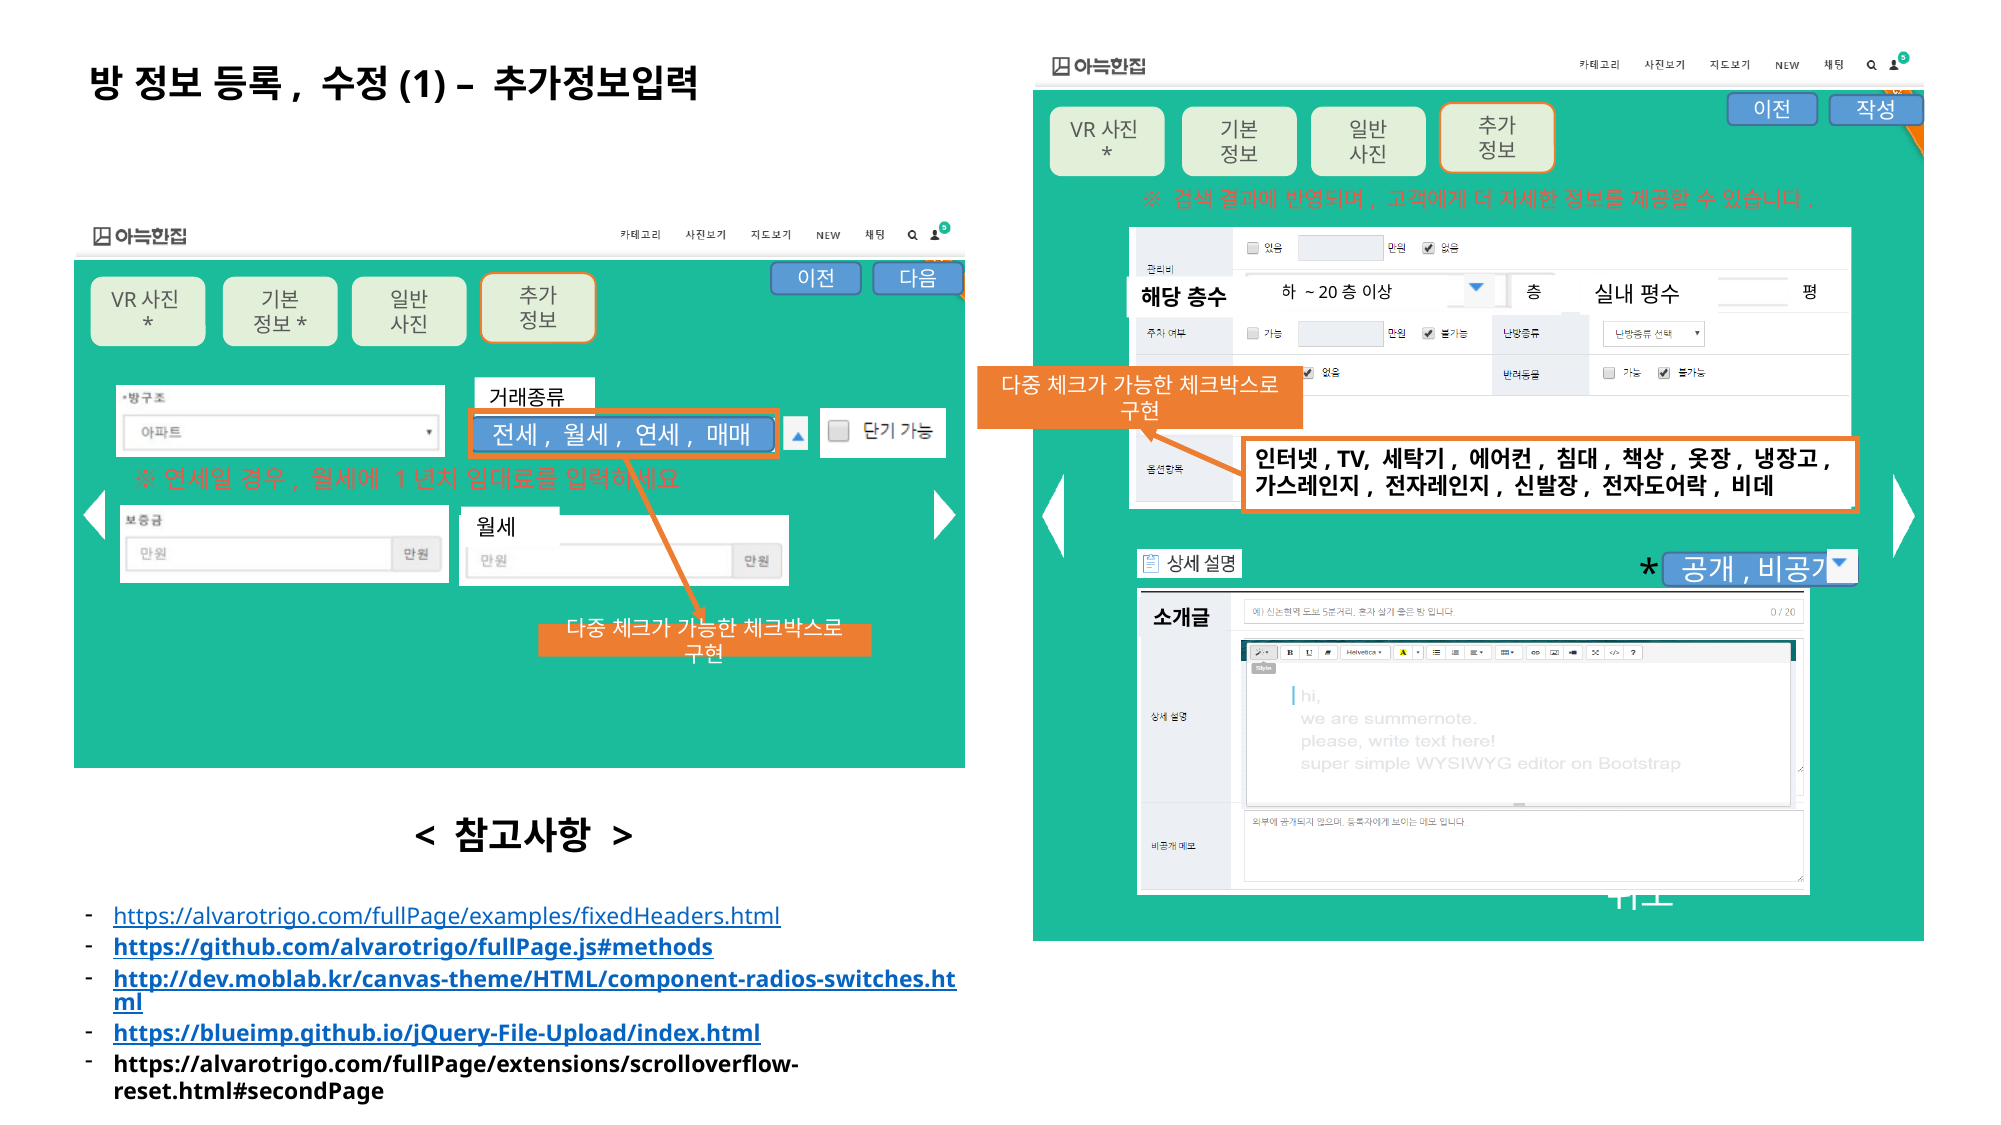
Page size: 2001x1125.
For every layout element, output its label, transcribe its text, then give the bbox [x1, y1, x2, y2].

picture [1033, 512, 1924, 941]
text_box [116, 377, 952, 657]
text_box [1137, 94, 1924, 895]
picture [1033, 90, 1924, 178]
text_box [977, 178, 1137, 512]
picture [1035, 48, 1924, 87]
picture [74, 260, 965, 768]
text_box < 참고사항 > https://alvarotrigo.com/fullPage/examples/fixedHeaders.html https://github.com/alvarotrigo/fullPage.js#methods http://dev.moblab.kr/canvas-theme/HTML/component-radios-switches.html https://blueimp.github.io/jQuery-File-Upload/index.html https://alvarotrigo.com/fullPage/extensions/scrolloverflow-reset.html#secondPage [70, 804, 978, 1089]
picture [76, 218, 965, 257]
text_box 방 정보 등록, 수정(1) – 추가정보입력 [74, 52, 860, 113]
